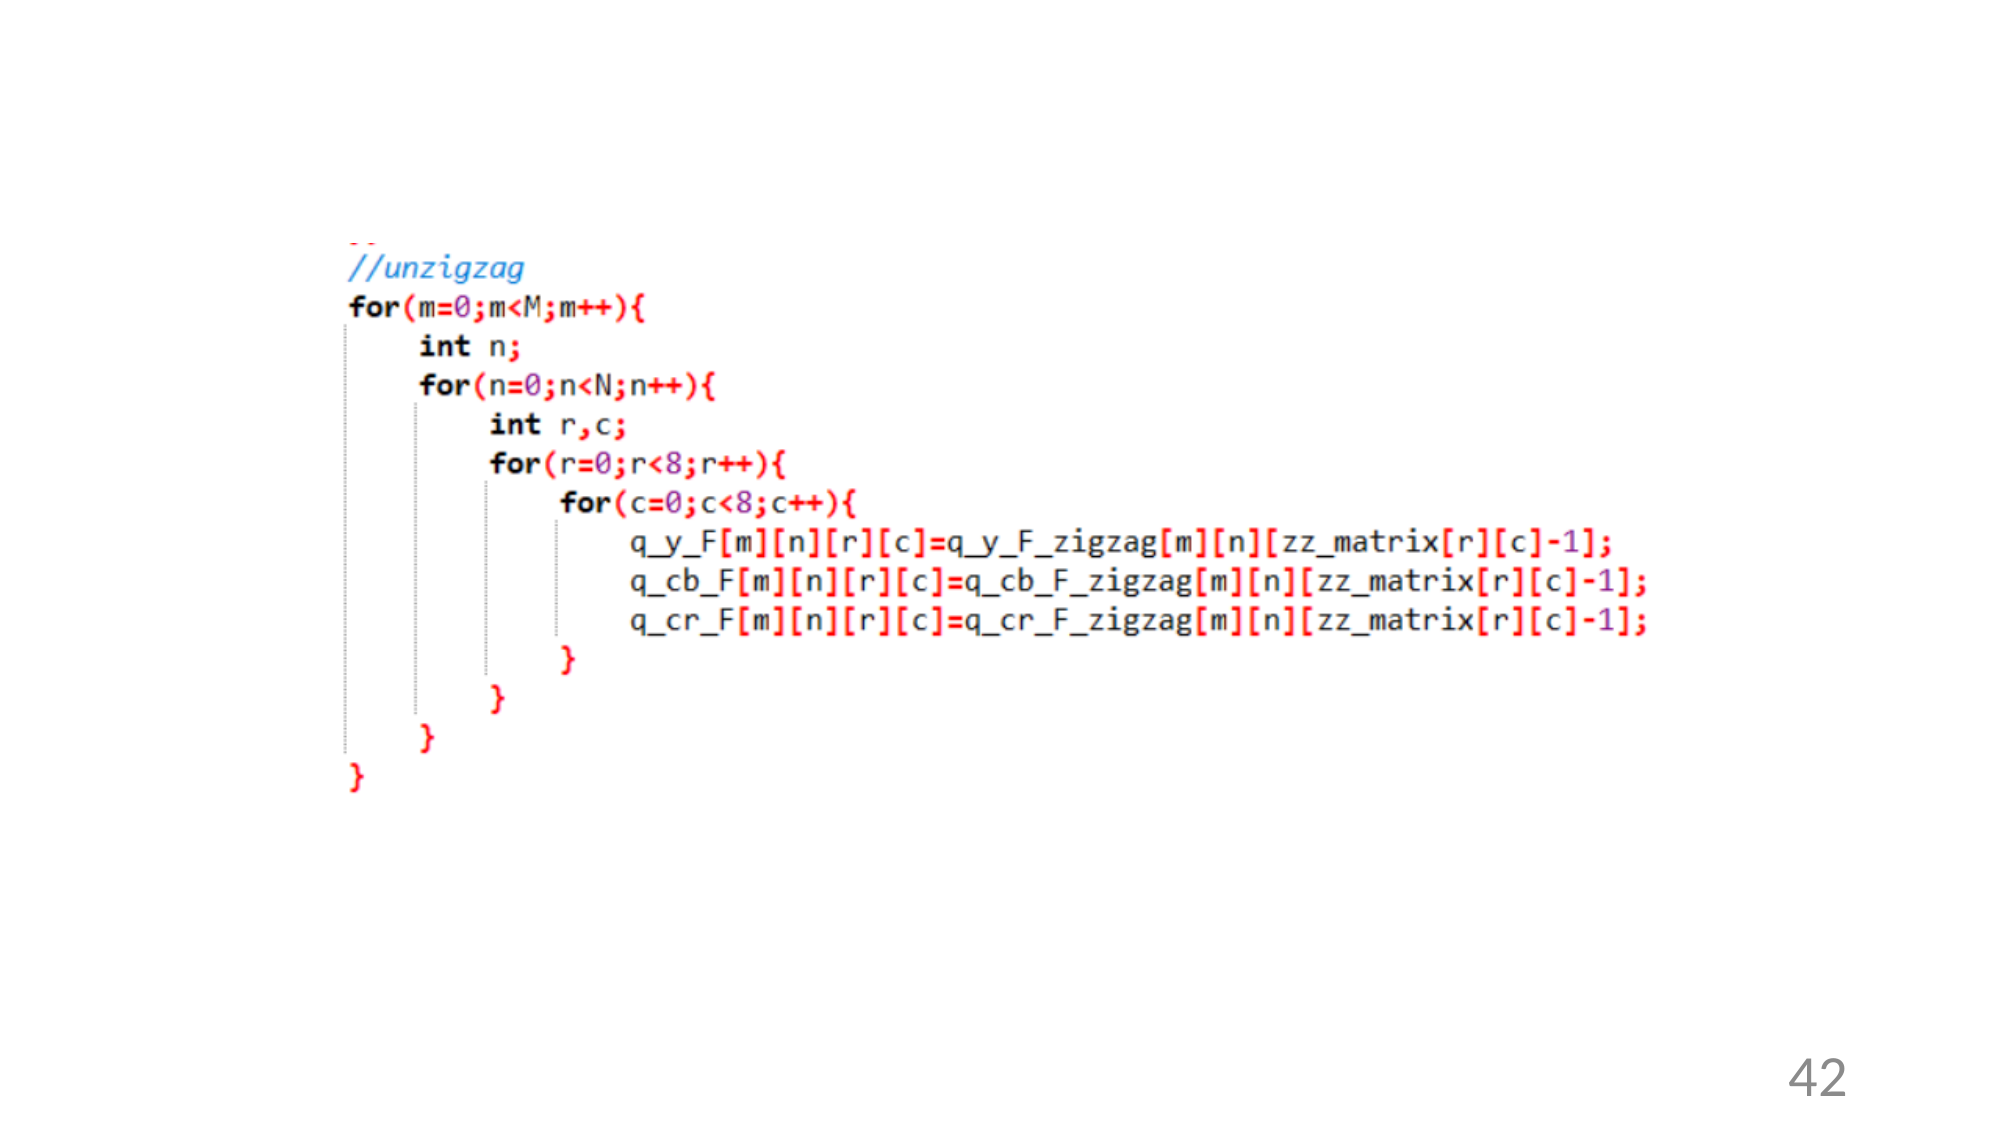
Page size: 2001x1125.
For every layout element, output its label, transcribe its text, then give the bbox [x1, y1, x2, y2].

picture [314, 243, 1686, 819]
slide_number 42 [1412, 1042, 1863, 1103]
